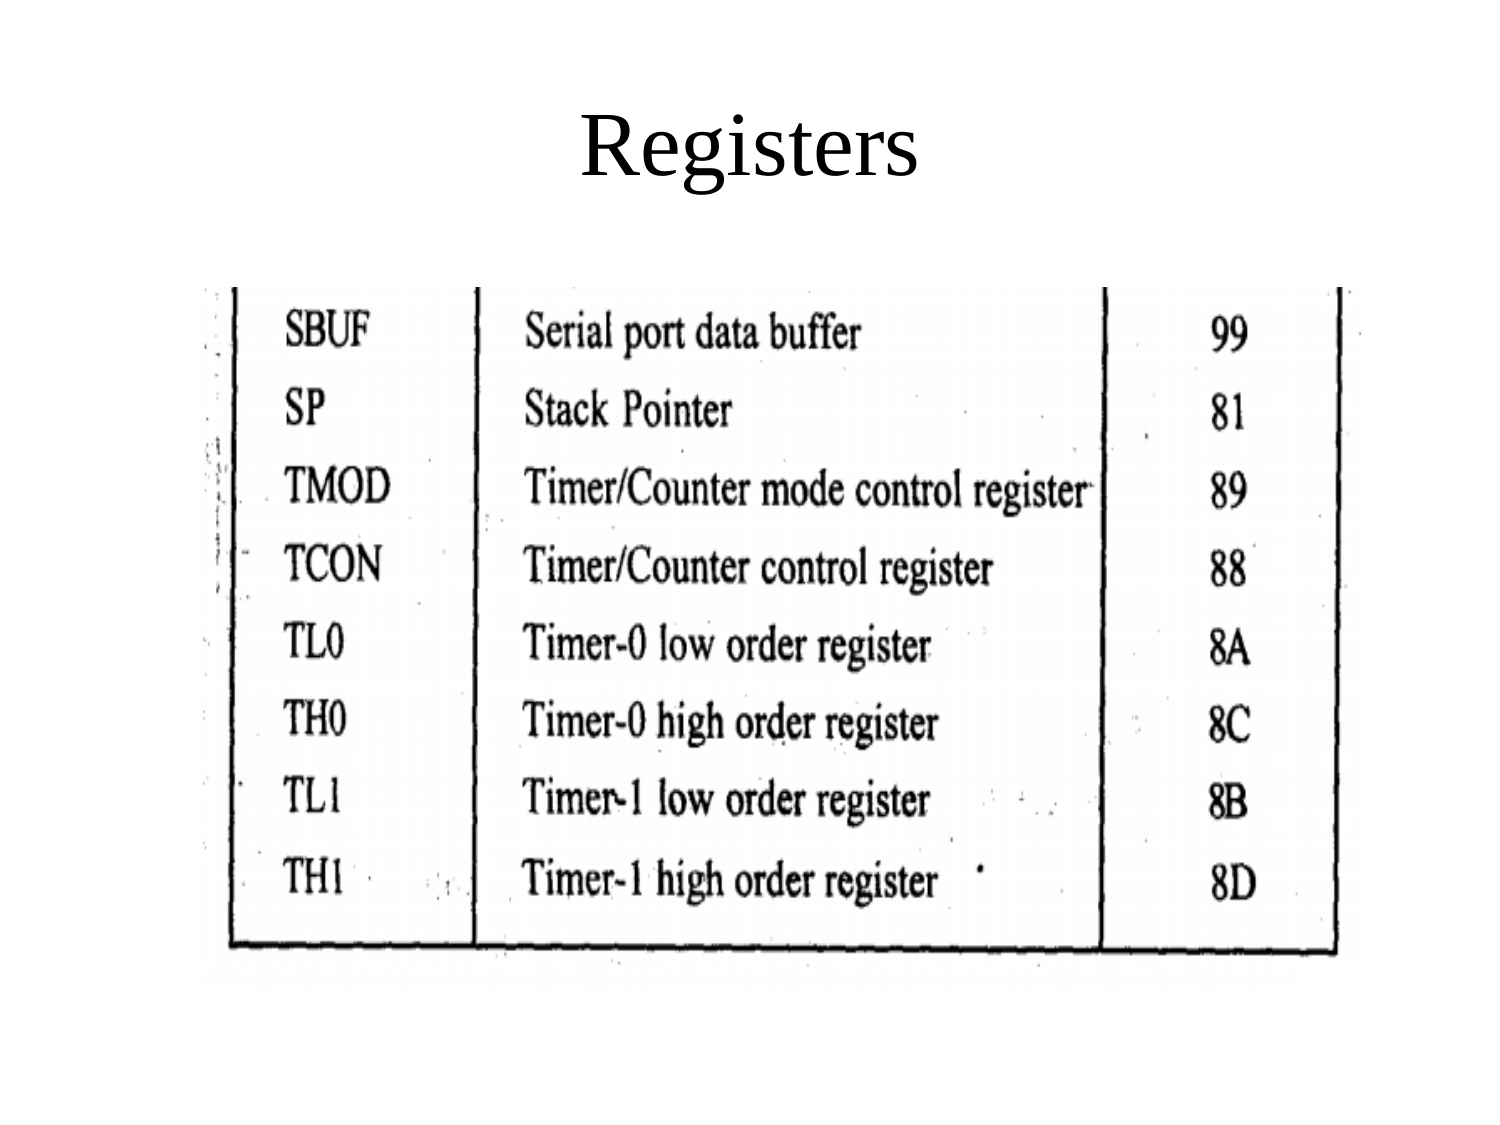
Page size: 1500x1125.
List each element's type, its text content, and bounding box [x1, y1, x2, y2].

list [199, 287, 1364, 988]
title Registers [75, 45, 1425, 233]
